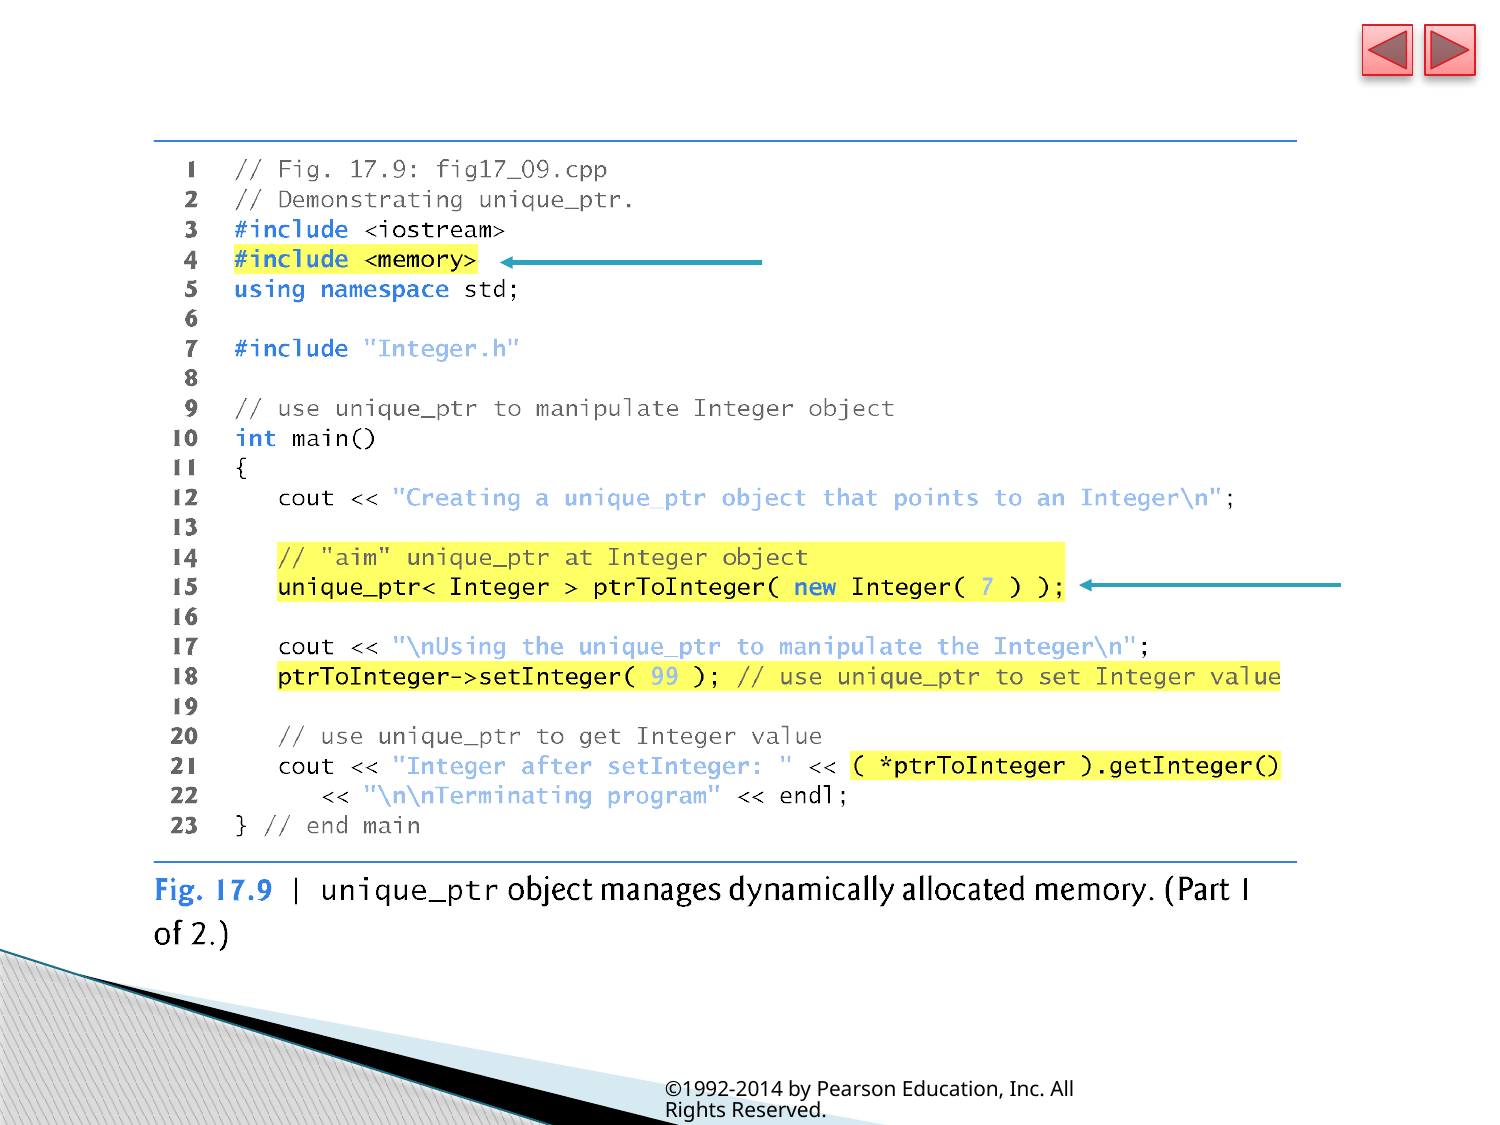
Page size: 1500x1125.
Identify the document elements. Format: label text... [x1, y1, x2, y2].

footer ©1992-2014 by Pearson Education, Inc. All Rights Reserved. [650, 1051, 1105, 1112]
picture [0, 87, 1476, 999]
